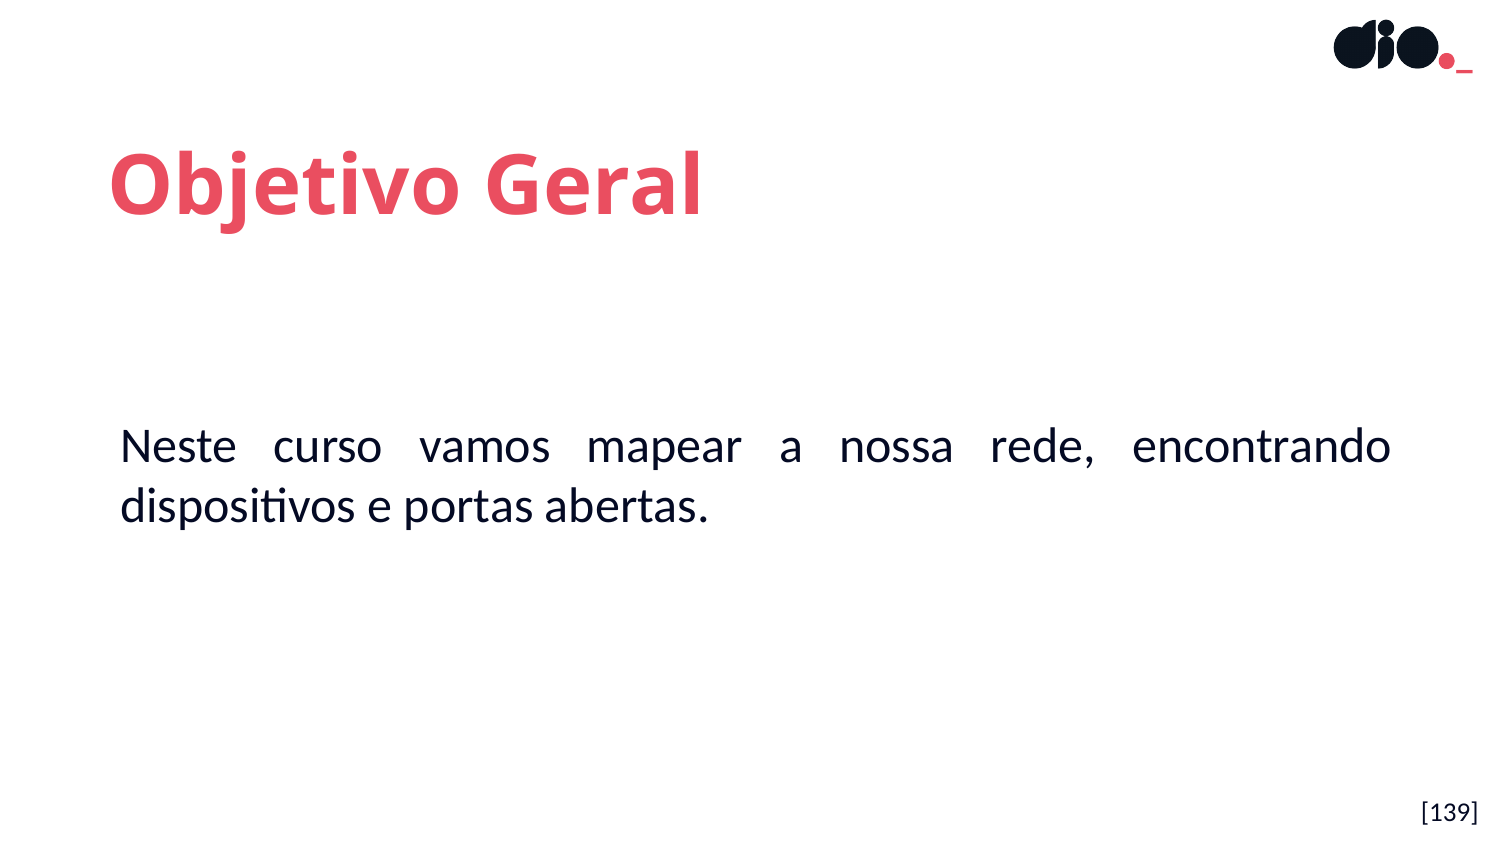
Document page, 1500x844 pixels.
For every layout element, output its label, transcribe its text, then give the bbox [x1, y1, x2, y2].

picture [1333, 19, 1473, 74]
text_box Objetivo Geral [92, 104, 1408, 243]
slide_number [139] [1403, 779, 1494, 844]
text_box Neste curso vamos mapear a nossa rede, encontrando dispositivos e portas abertas. [92, 304, 1408, 641]
